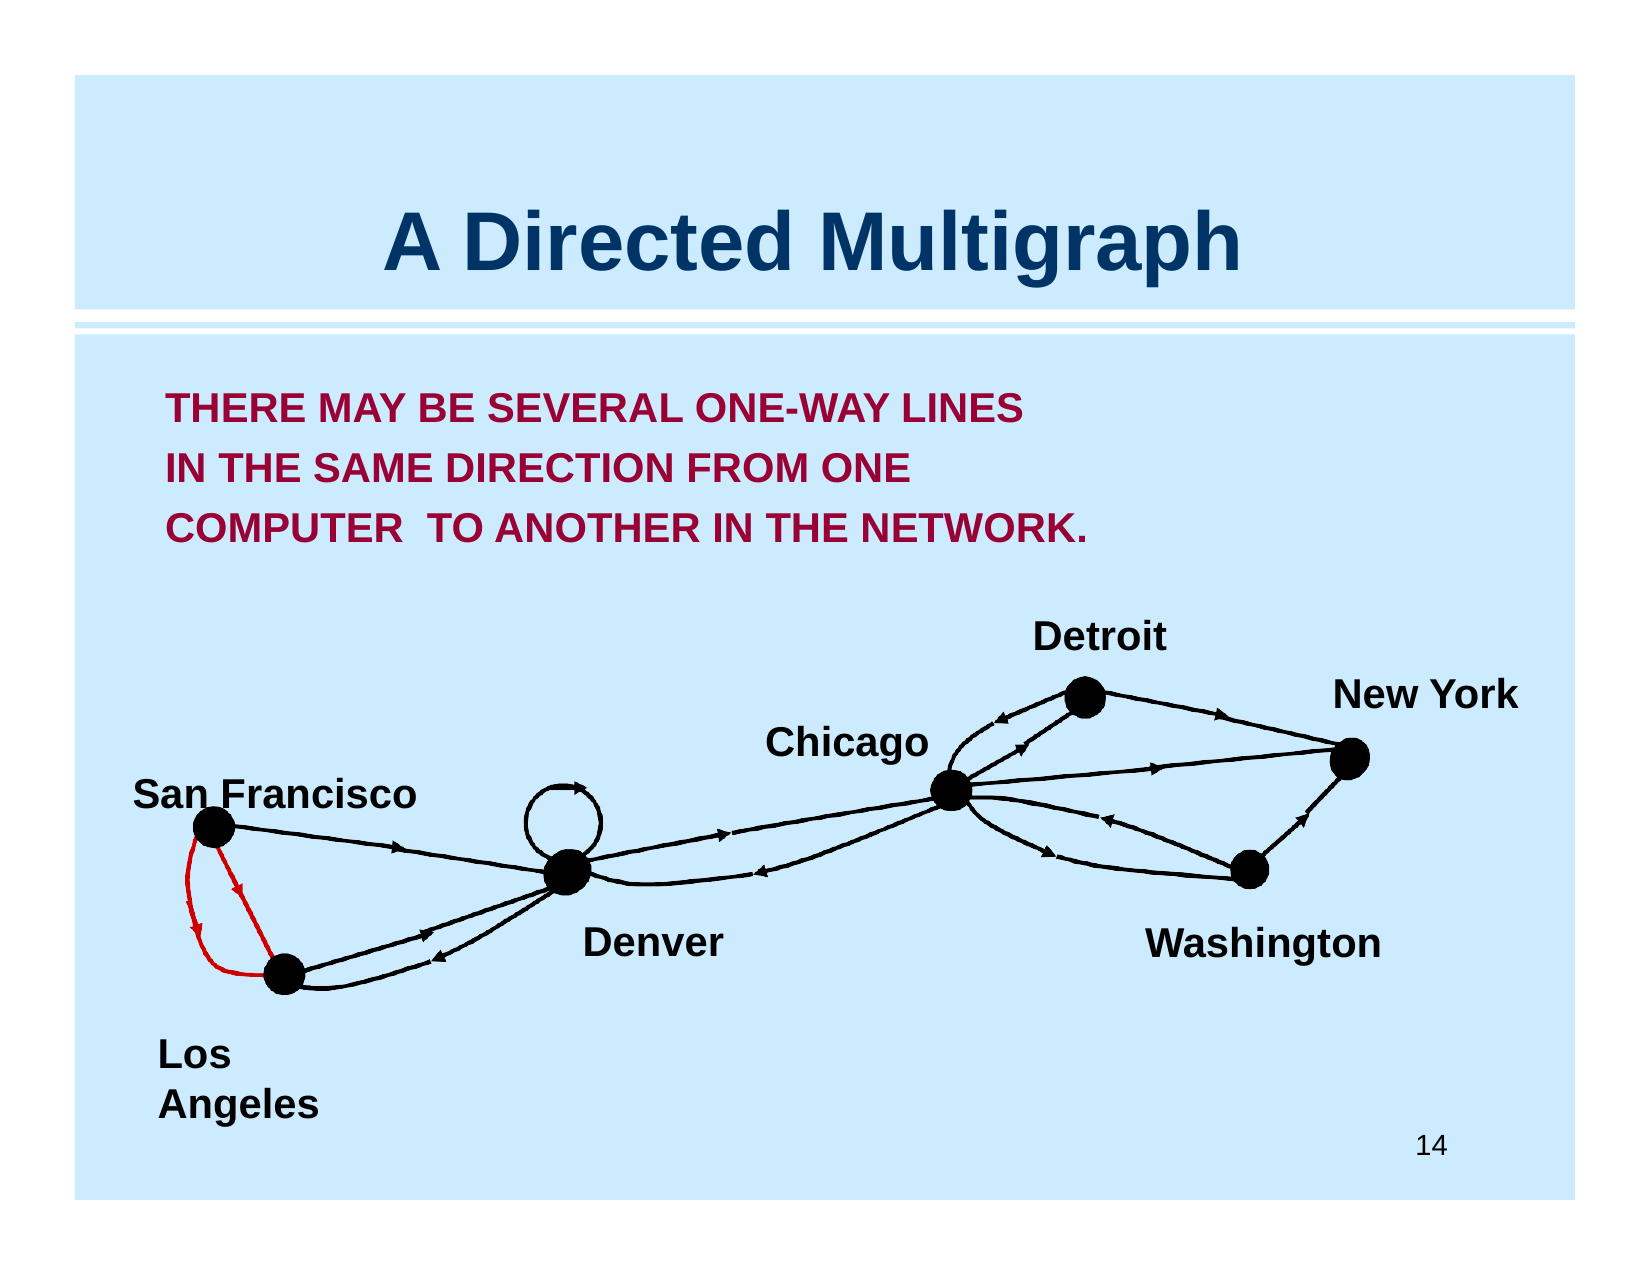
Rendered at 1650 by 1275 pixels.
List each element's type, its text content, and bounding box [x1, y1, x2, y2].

text_box Washington [1375, 914, 1384, 967]
slide_number 14 [1409, 1120, 1454, 1275]
text_box Los Angeles [155, 1024, 404, 1127]
picture [184, 676, 1370, 995]
text_box THERE MAY BE SEVERAL ONE-WAY LINES IN THE SAME DIRECTION FROM ONE COMPUTER TO ANOTHER IN THE NETWORK. Detroit New York Chicago San Francisco [130, 369, 1521, 818]
title A Directed Multigraph [380, 184, 1252, 369]
